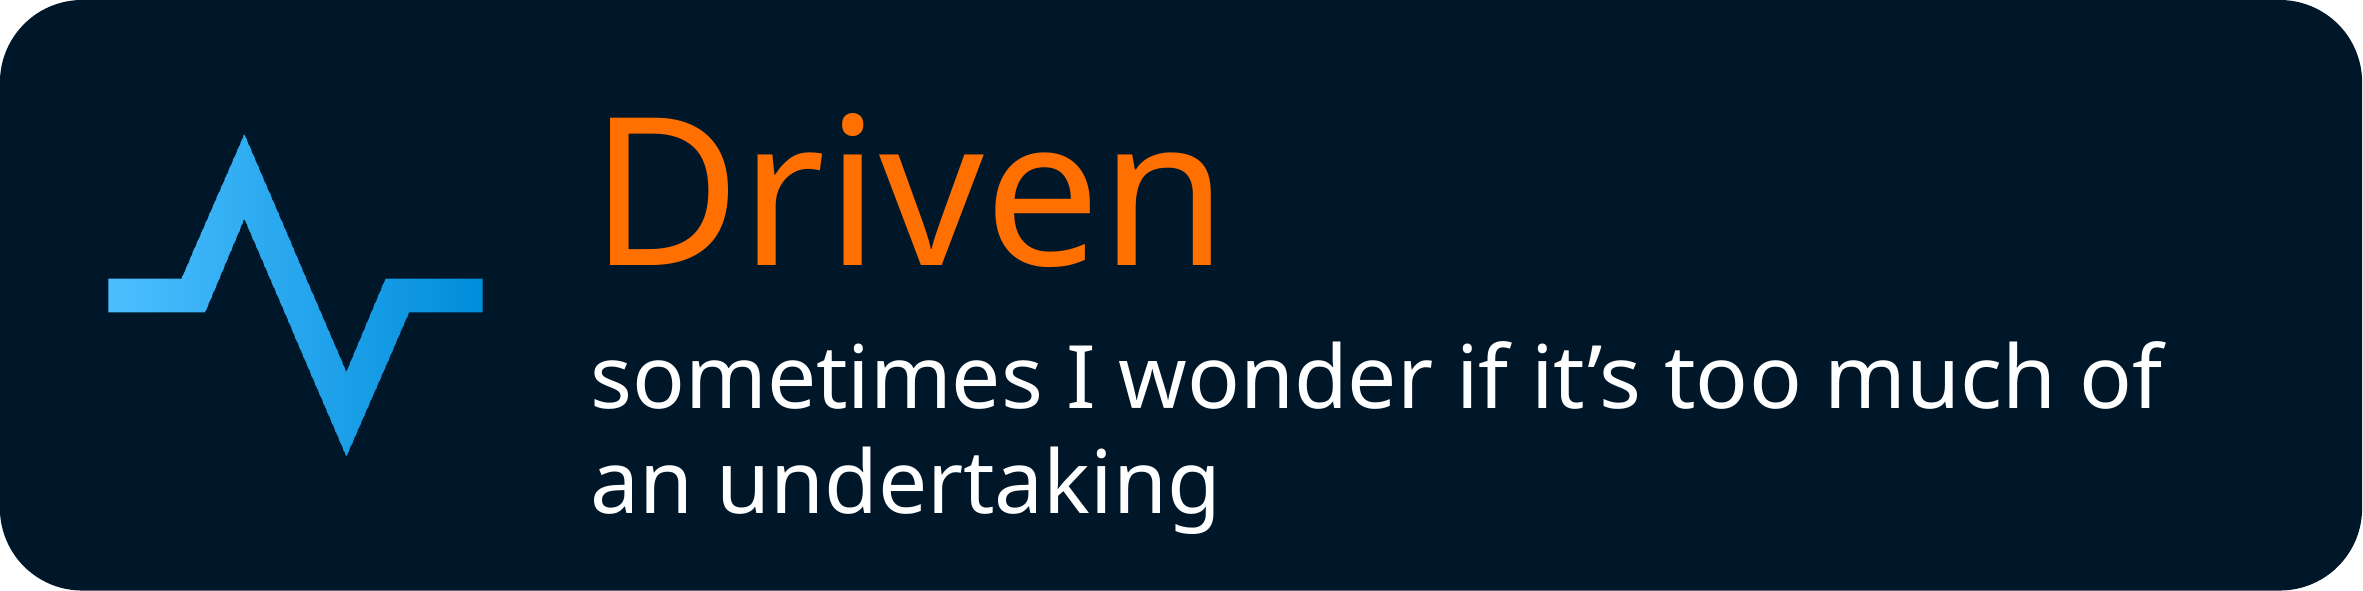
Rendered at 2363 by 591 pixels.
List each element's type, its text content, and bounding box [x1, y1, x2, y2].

text_box Driven sometimes I wonder if it’s too much of an undertaking [590, 59, 2271, 532]
text_box [0, 0, 2363, 591]
picture [91, 91, 499, 499]
